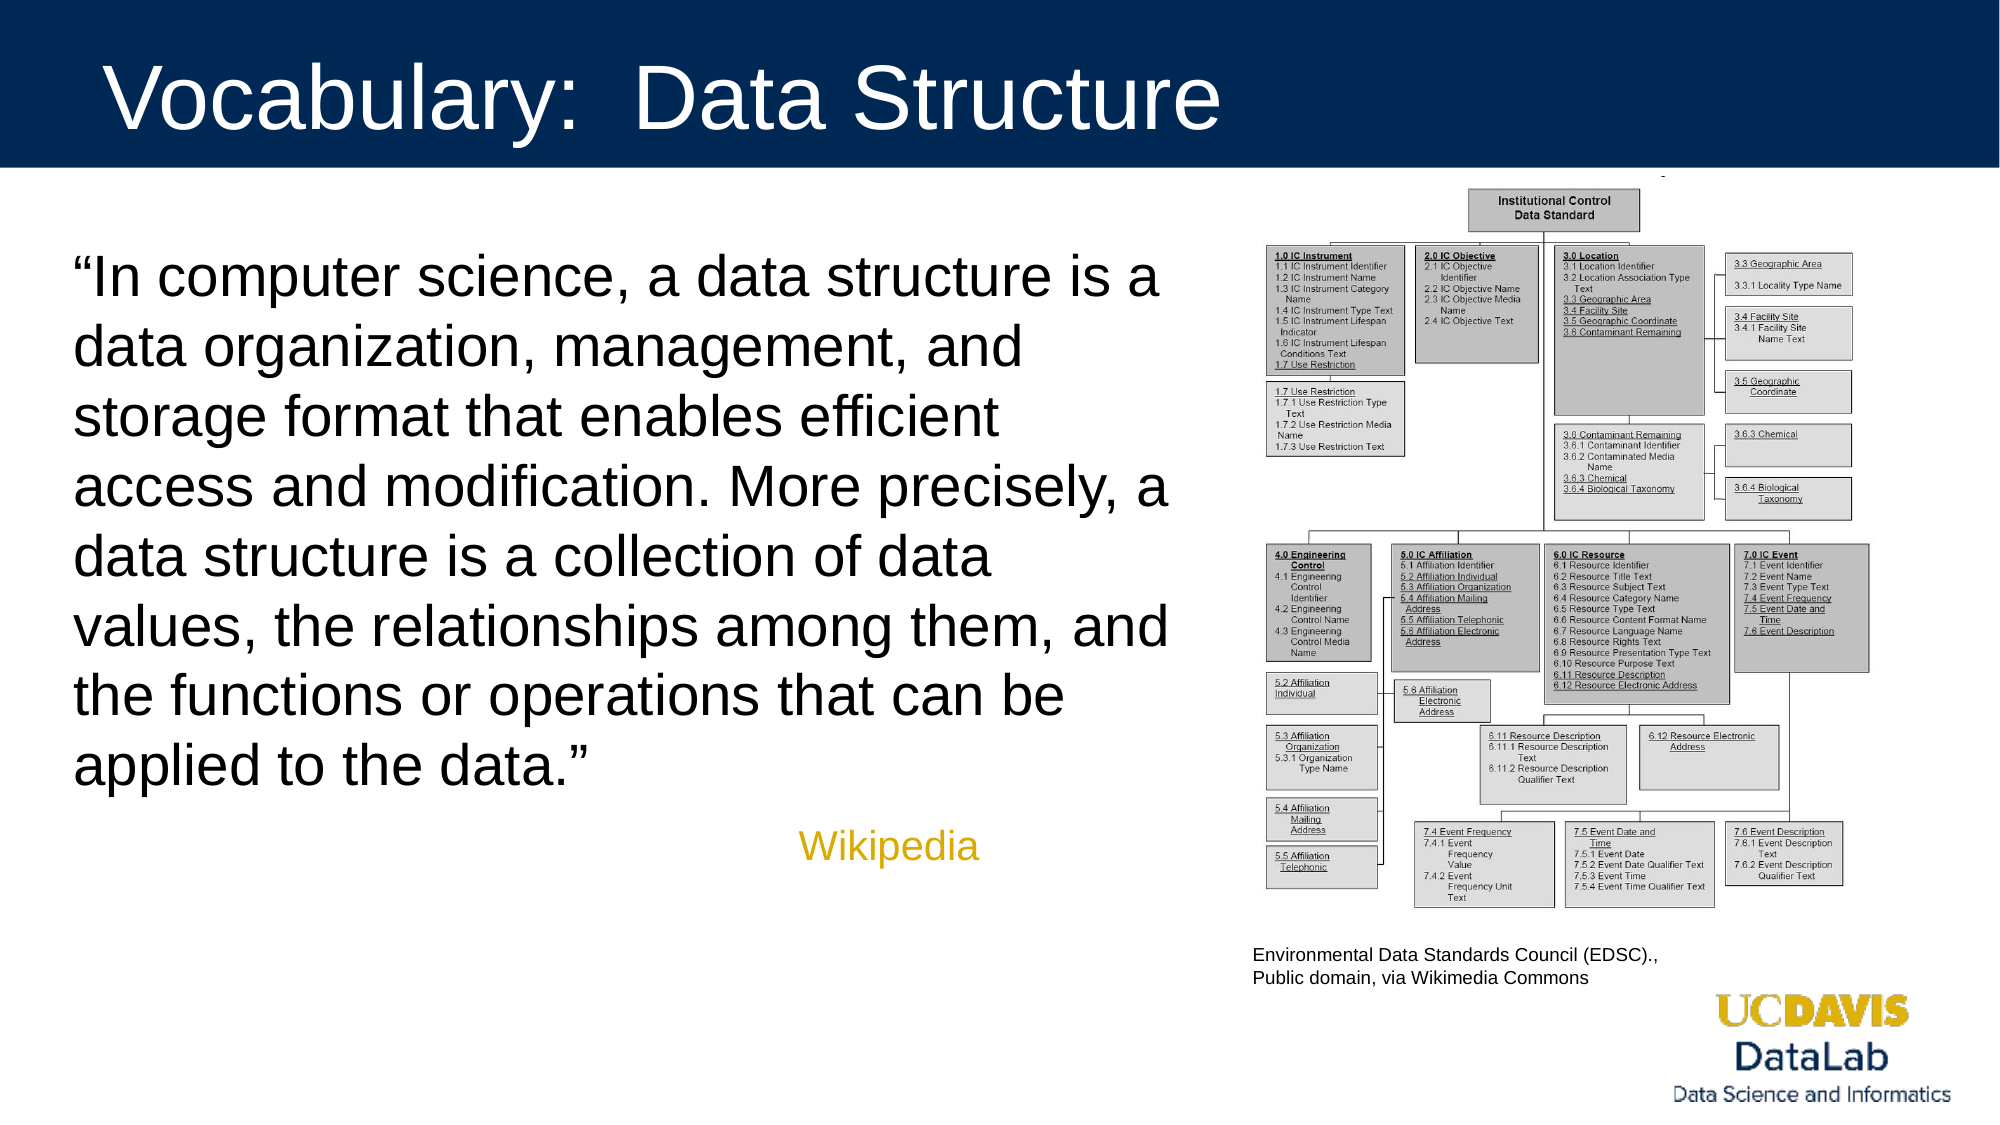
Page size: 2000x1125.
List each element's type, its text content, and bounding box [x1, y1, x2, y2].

text_box “In computer science, a data structure is a data organization, management, and storage format that enables efficient access and modification. More precisely, a data structure is a collection of data values, the relationships among them, and the functions or operations that can be applied to the data.” [58, 230, 1188, 805]
picture [1674, 975, 1951, 1102]
text_box Environmental Data Standards Council (EDSC)., Public domain, via Wikimedia Commons [1237, 935, 1725, 996]
picture [1237, 176, 1888, 923]
text_box Wikipedia [783, 810, 1018, 876]
title Vocabulary: Data Structure [87, 22, 1887, 164]
